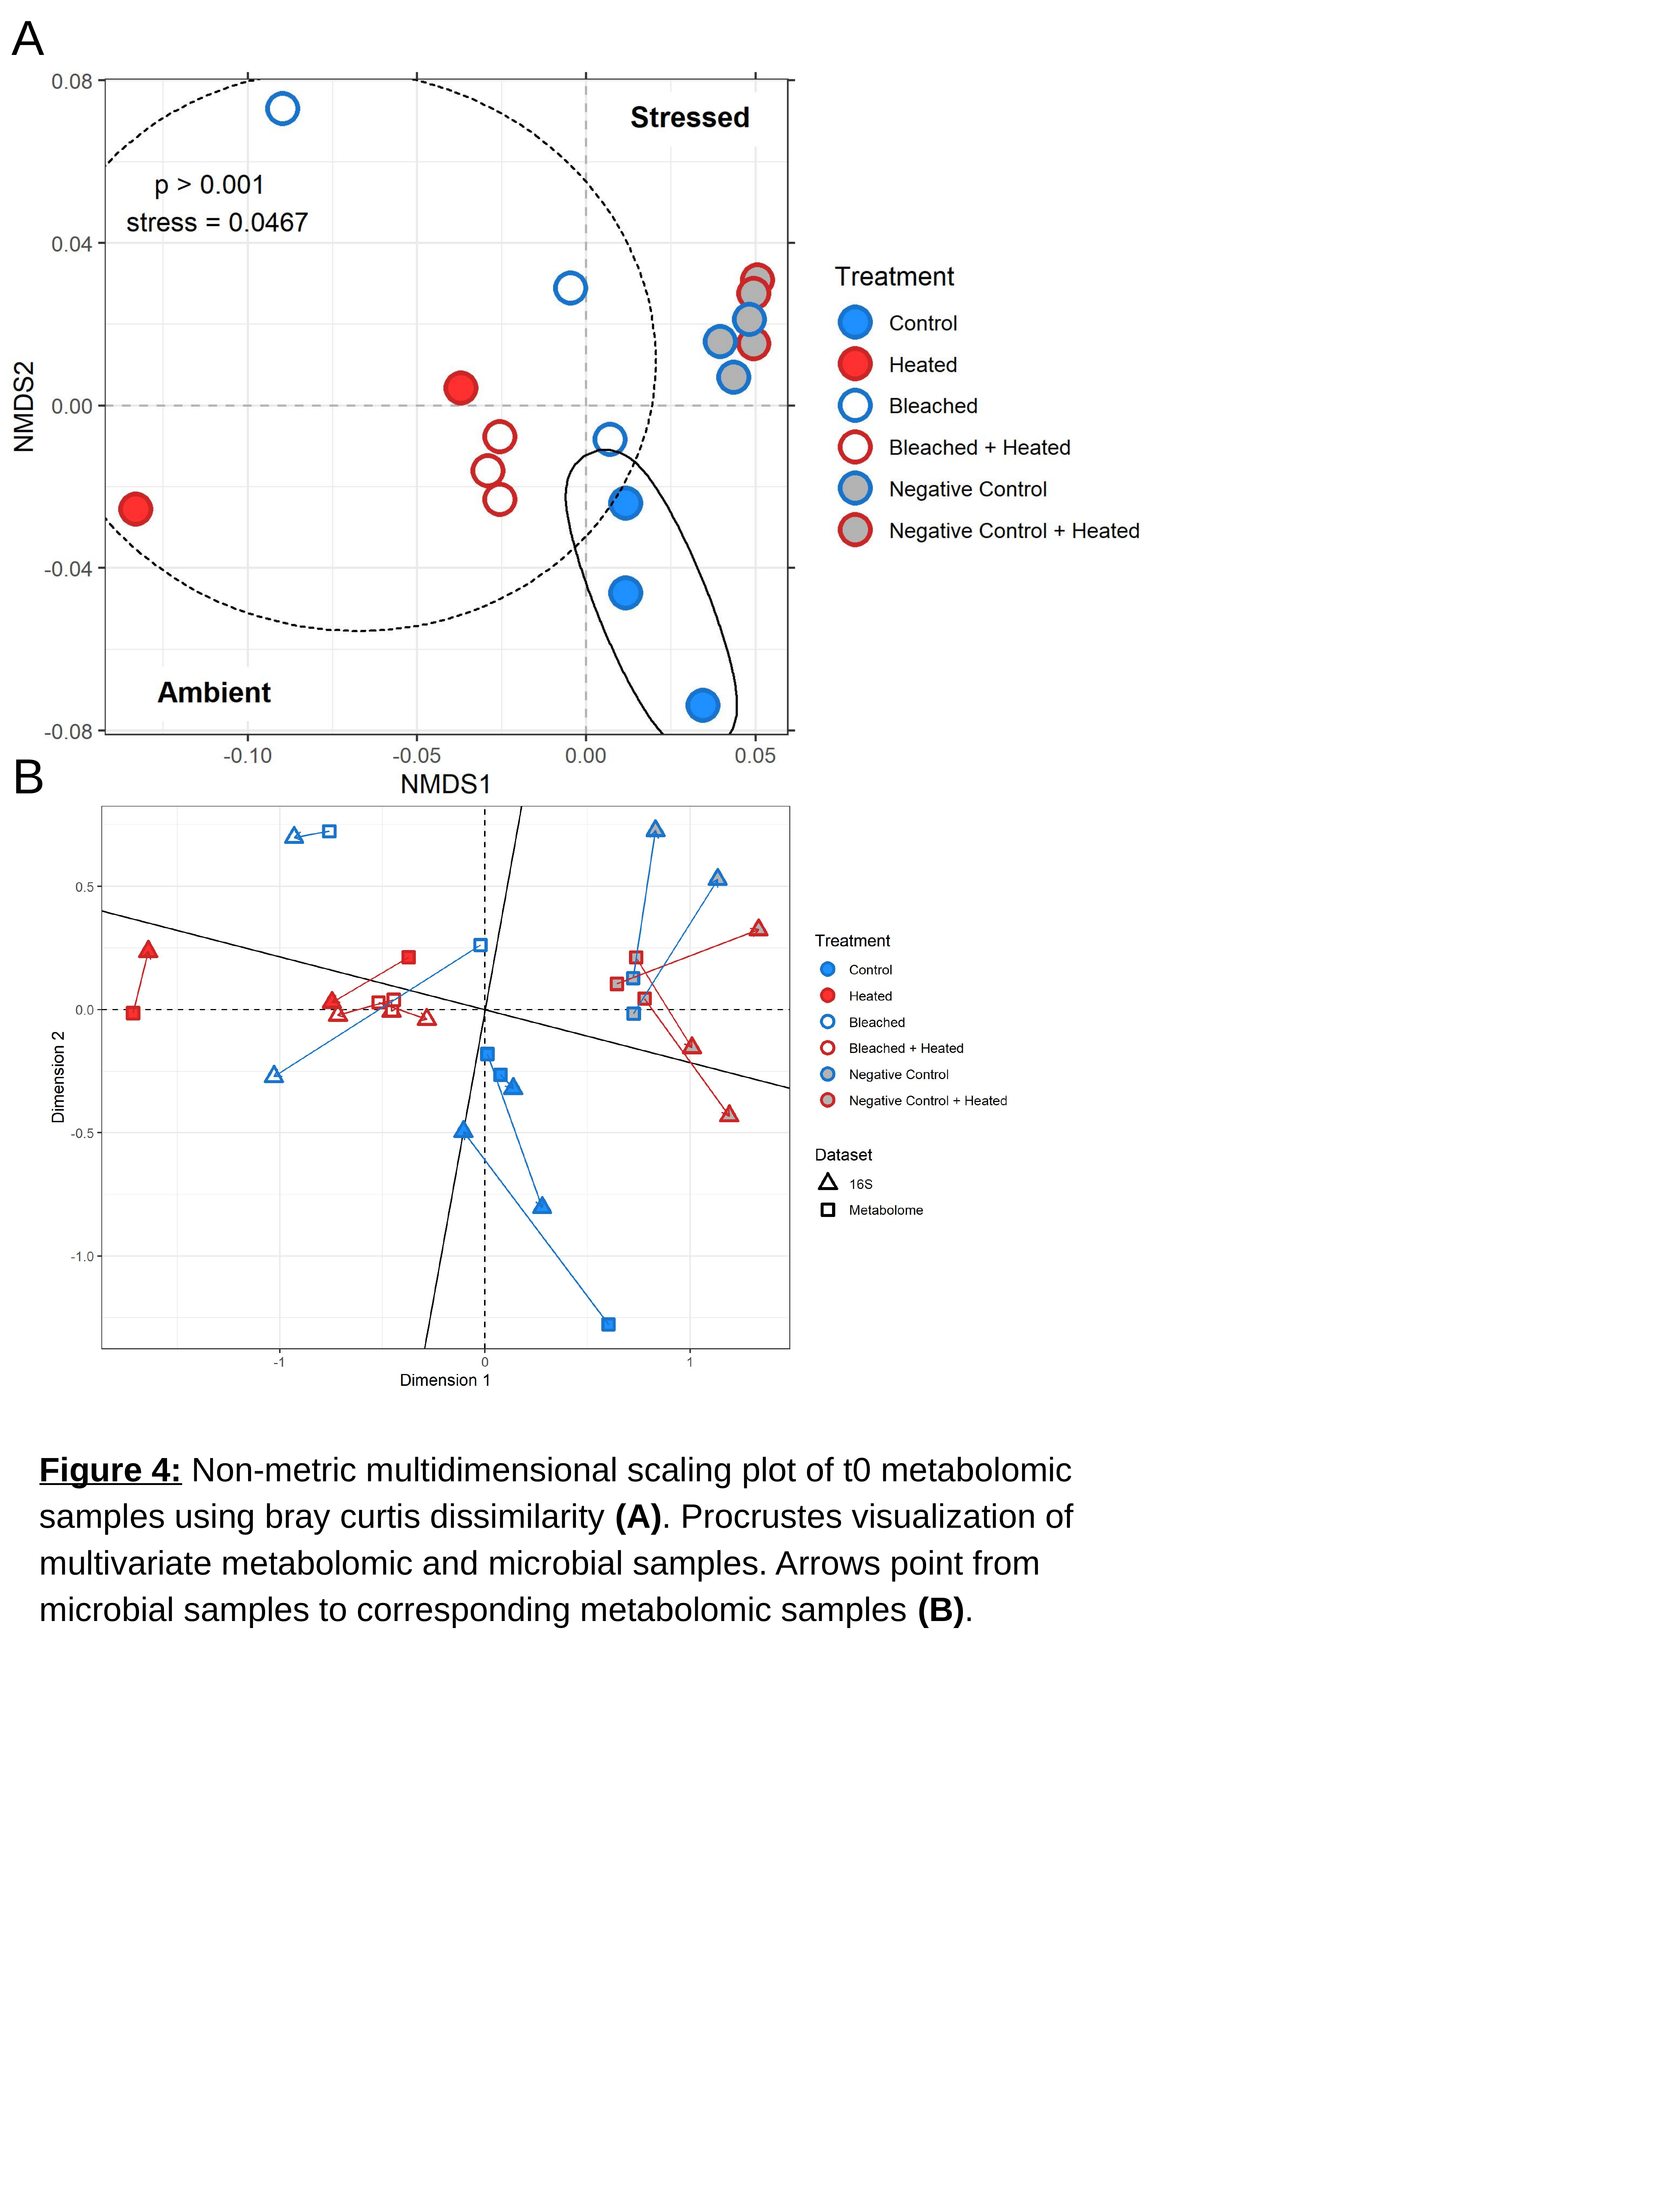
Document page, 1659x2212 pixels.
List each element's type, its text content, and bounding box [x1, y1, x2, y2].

picture [0, 3, 1167, 1397]
text_box Figure 4: Non-metric multidimensional scaling plot of t0 metabolomic samples using bray curtis dissimilarity (A). Procrustes visualization of multivariate metabolomic and microbial samples. Arrows point from microbial samples to corresponding metabolomic samples (B). [0, 1402, 1135, 1667]
